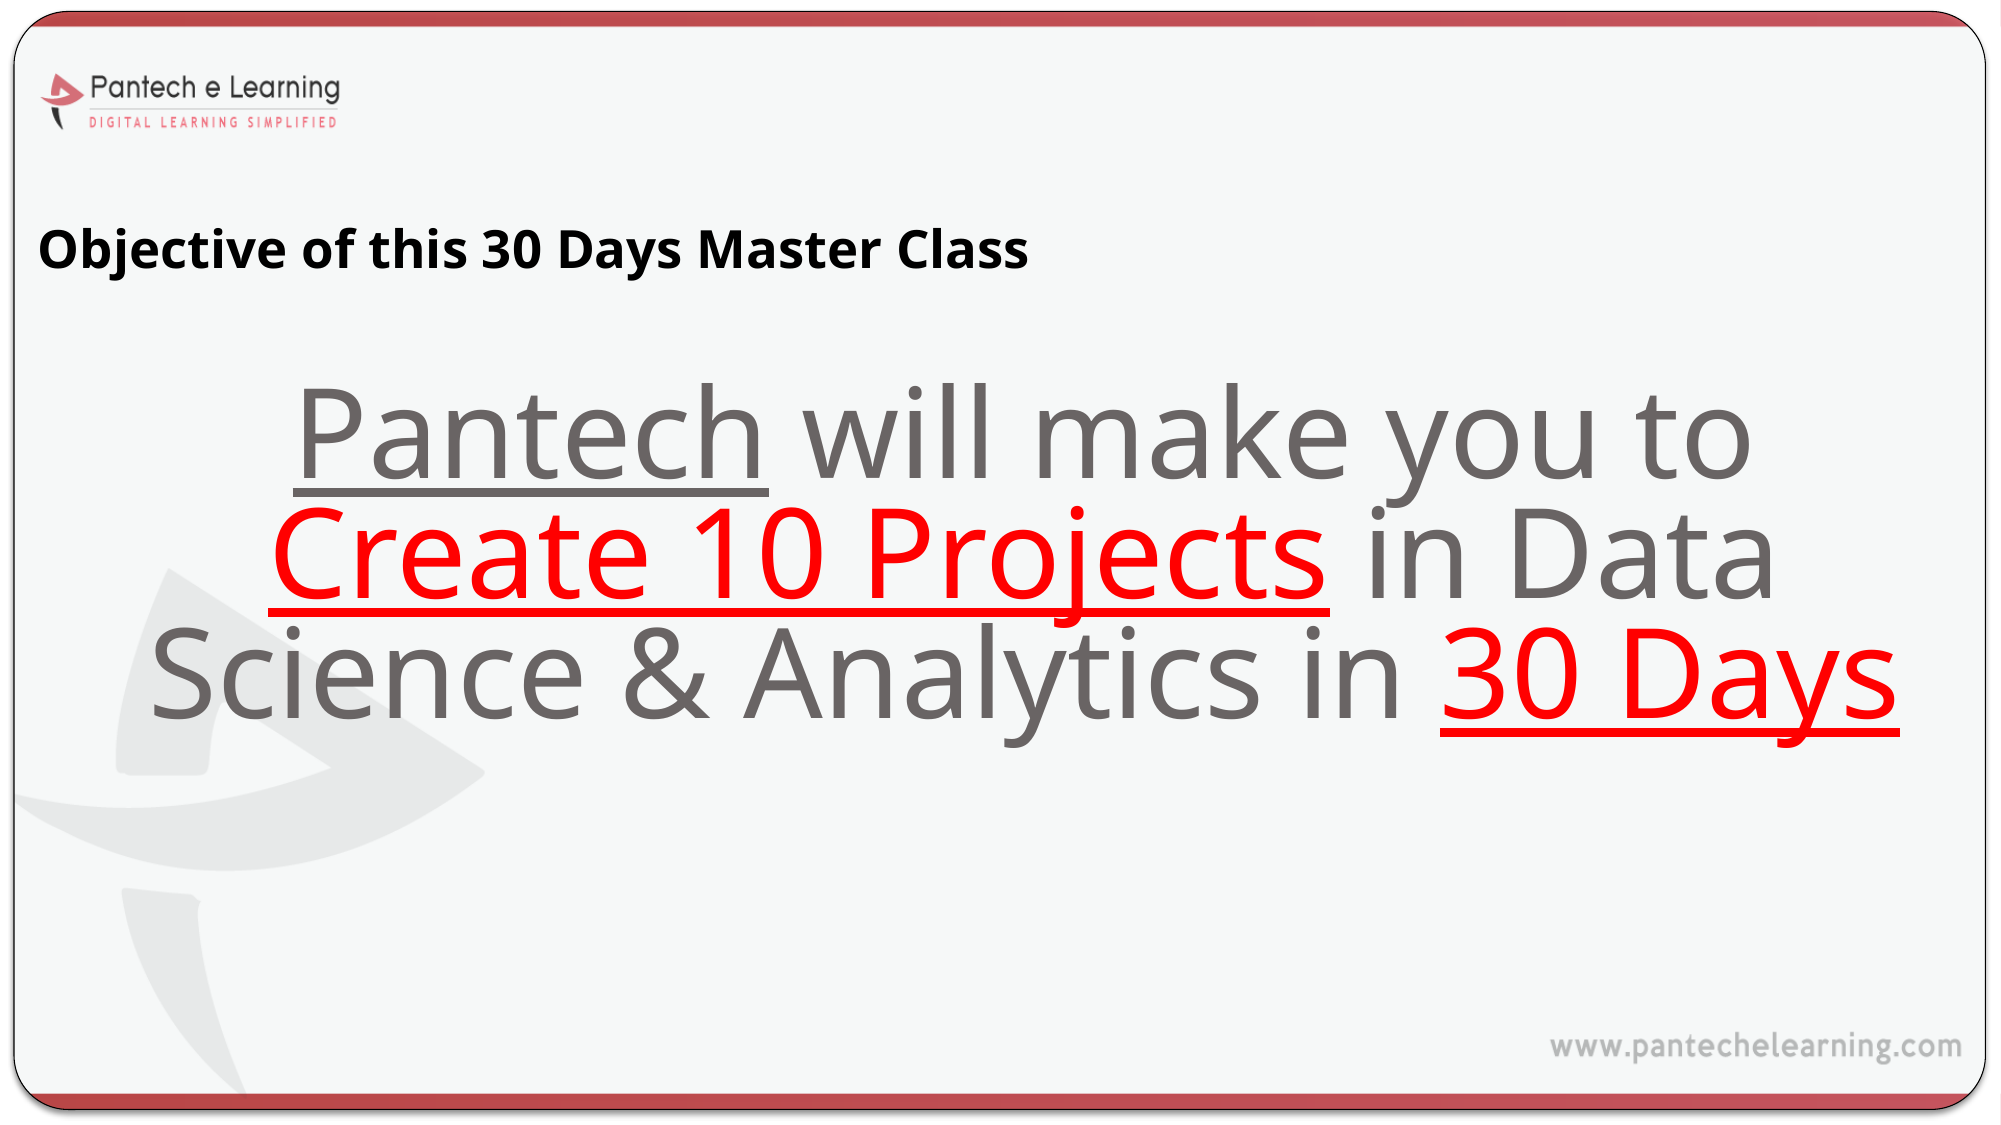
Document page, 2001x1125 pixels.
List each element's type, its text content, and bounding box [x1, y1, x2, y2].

title Pantech will make you to Create 10 Projects in Data Science & Analytics in 30 Days [98, 285, 1951, 840]
picture [15, 12, 1984, 1108]
text_box Objective of this 30 Days Master Class [24, 208, 1045, 286]
